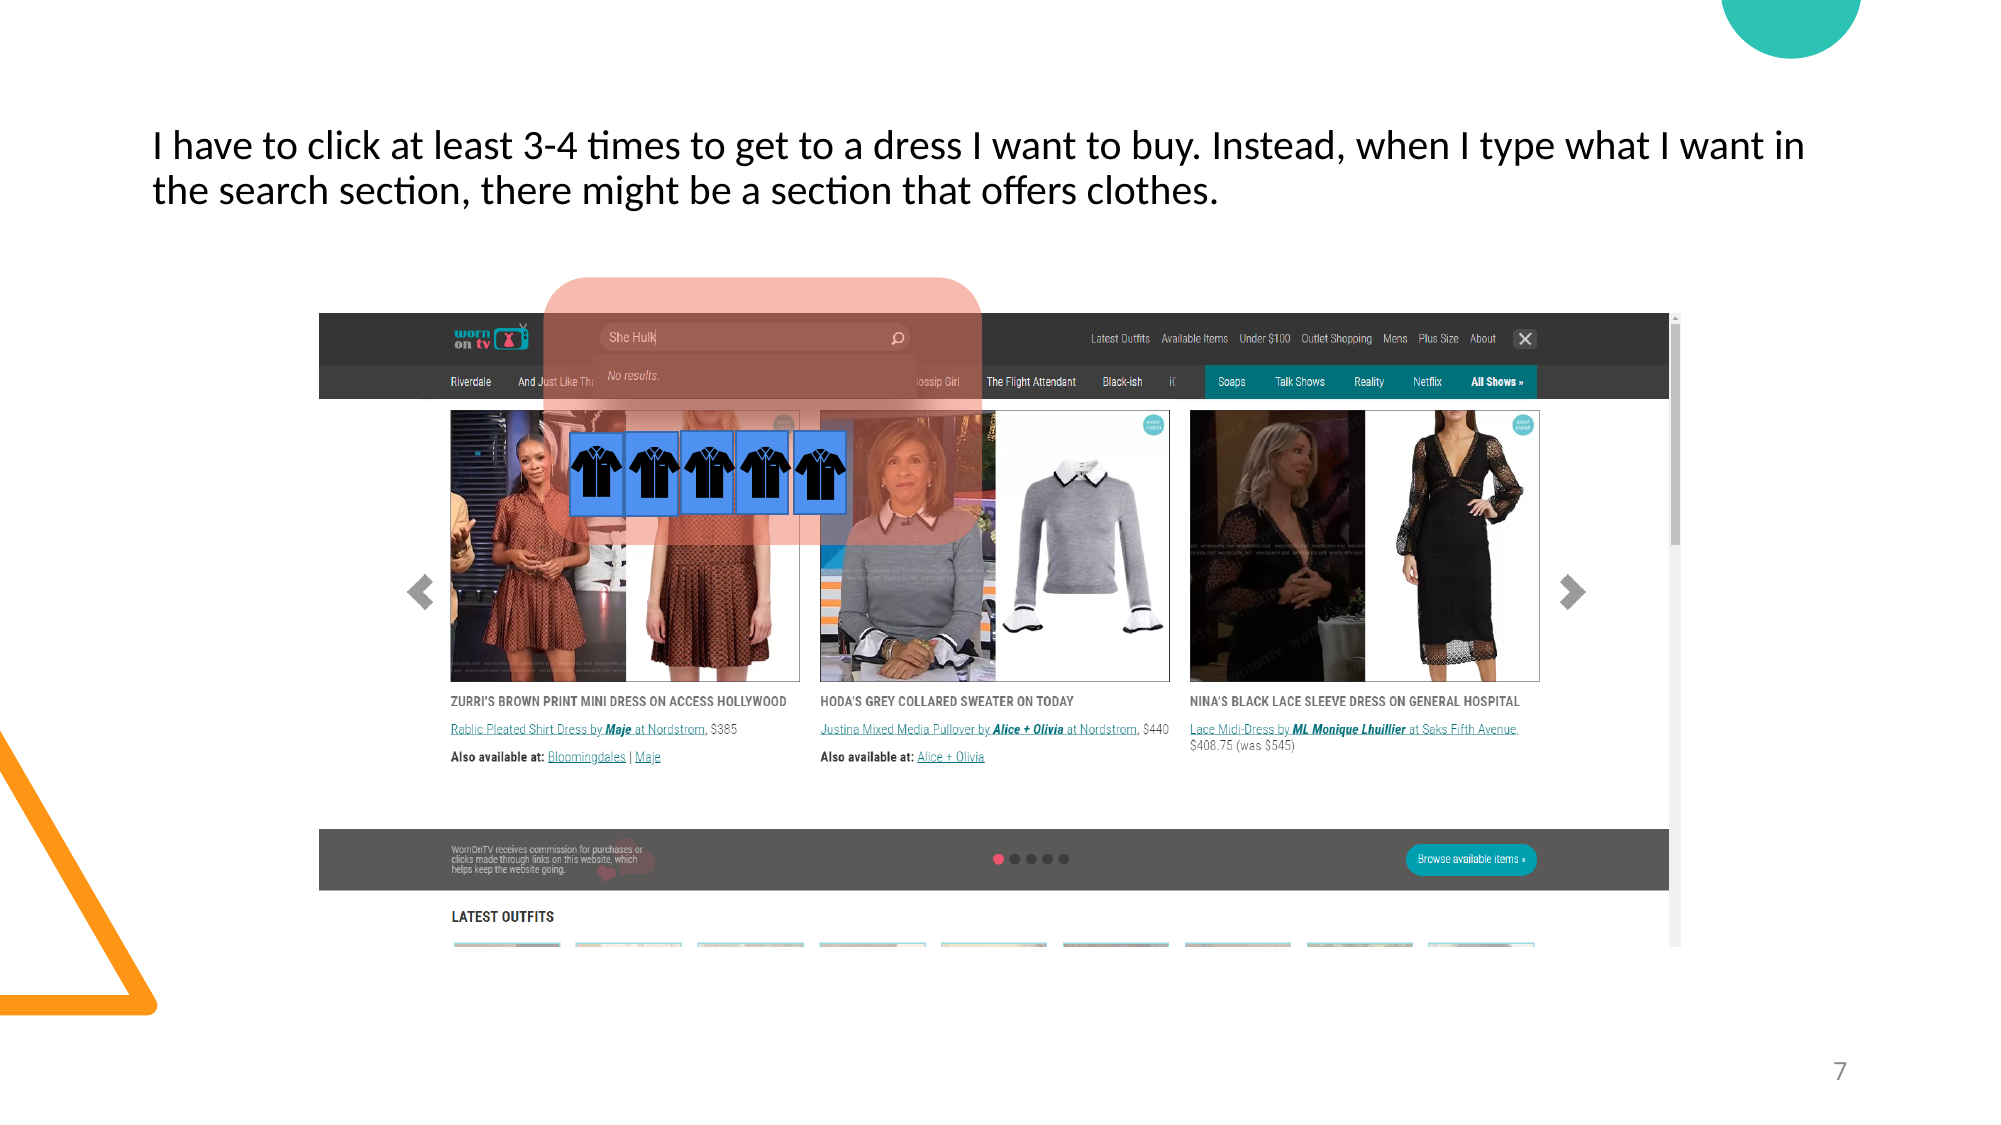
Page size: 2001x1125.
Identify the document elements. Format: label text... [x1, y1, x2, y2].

text_box I have to click at least 3-4 times to get to a dress I want to buy. Instead, when I type what I want in the search section, there might be a section that offers clothes. [137, 59, 1863, 278]
text_box [544, 277, 982, 313]
picture [319, 313, 1681, 947]
slide_number 7 [1412, 1042, 1863, 1103]
